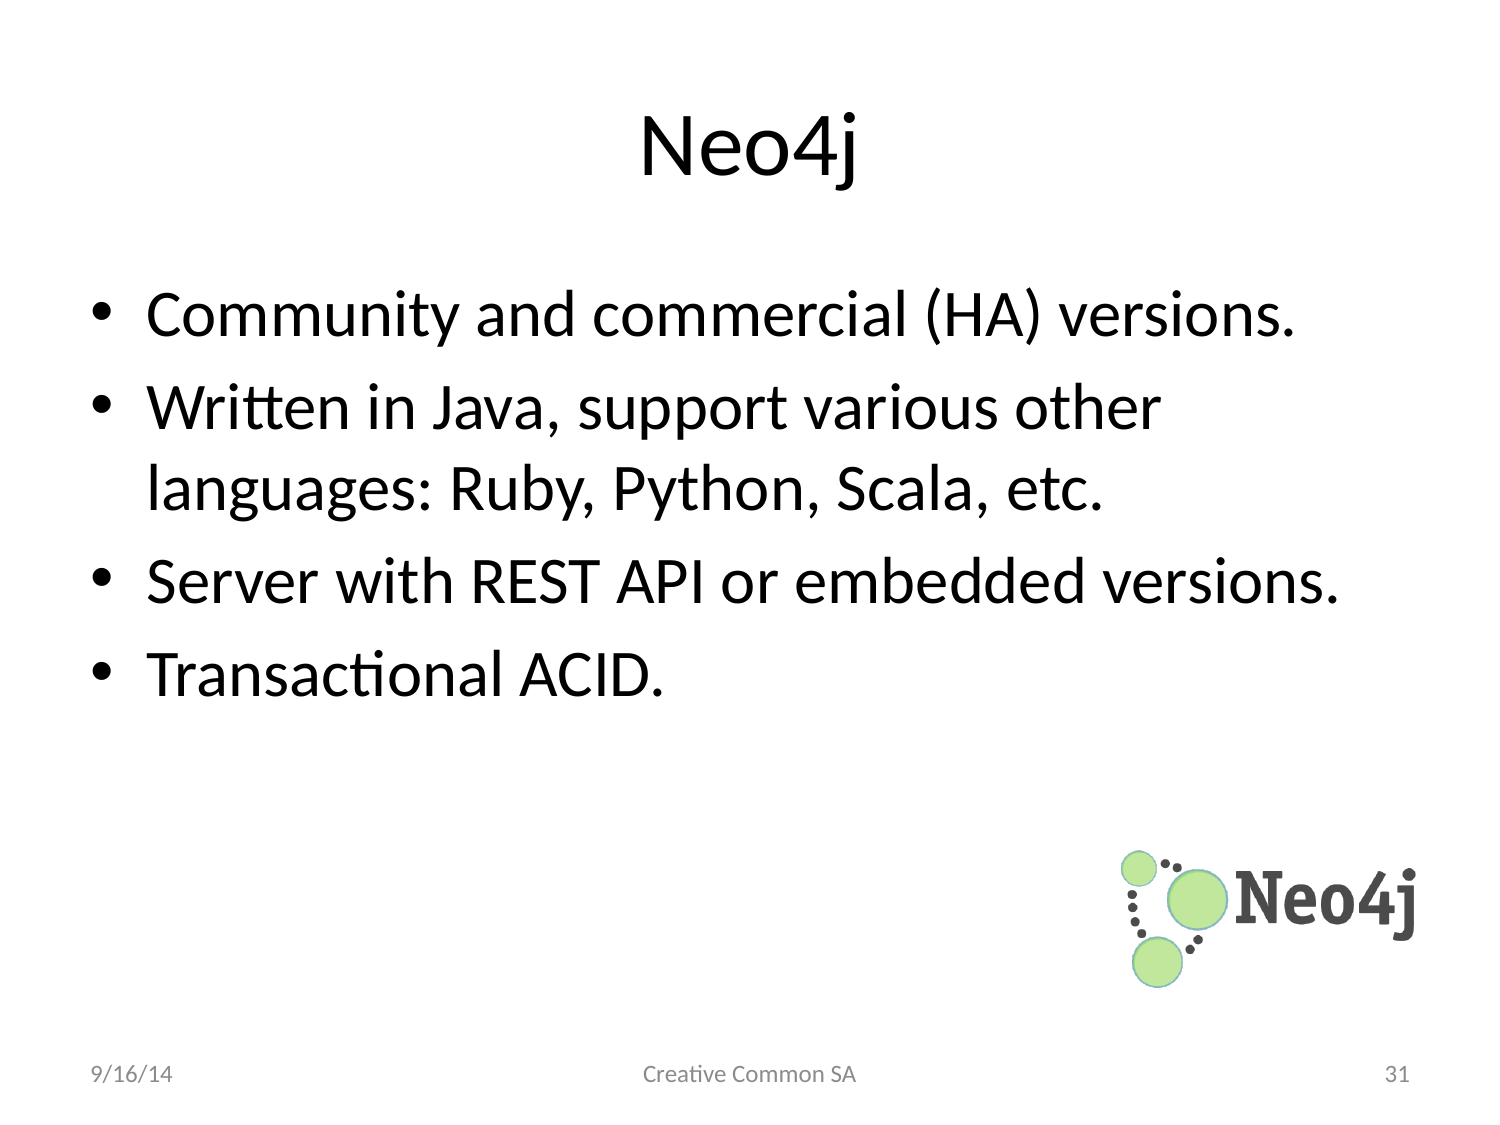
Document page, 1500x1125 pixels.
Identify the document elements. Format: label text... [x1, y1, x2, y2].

picture [1115, 837, 1426, 1006]
list Community and commercial (HA) versions. Written in Java, support various other languages: Ruby, Python, Scala, etc. Server with REST API or embedded versions. Transactional ACID. [75, 262, 1425, 1005]
footer Creative Common SA [512, 1042, 988, 1103]
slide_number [75, 1042, 425, 1103]
title Neo4j [75, 45, 1425, 233]
slide_number 31 [1074, 1042, 1425, 1103]
